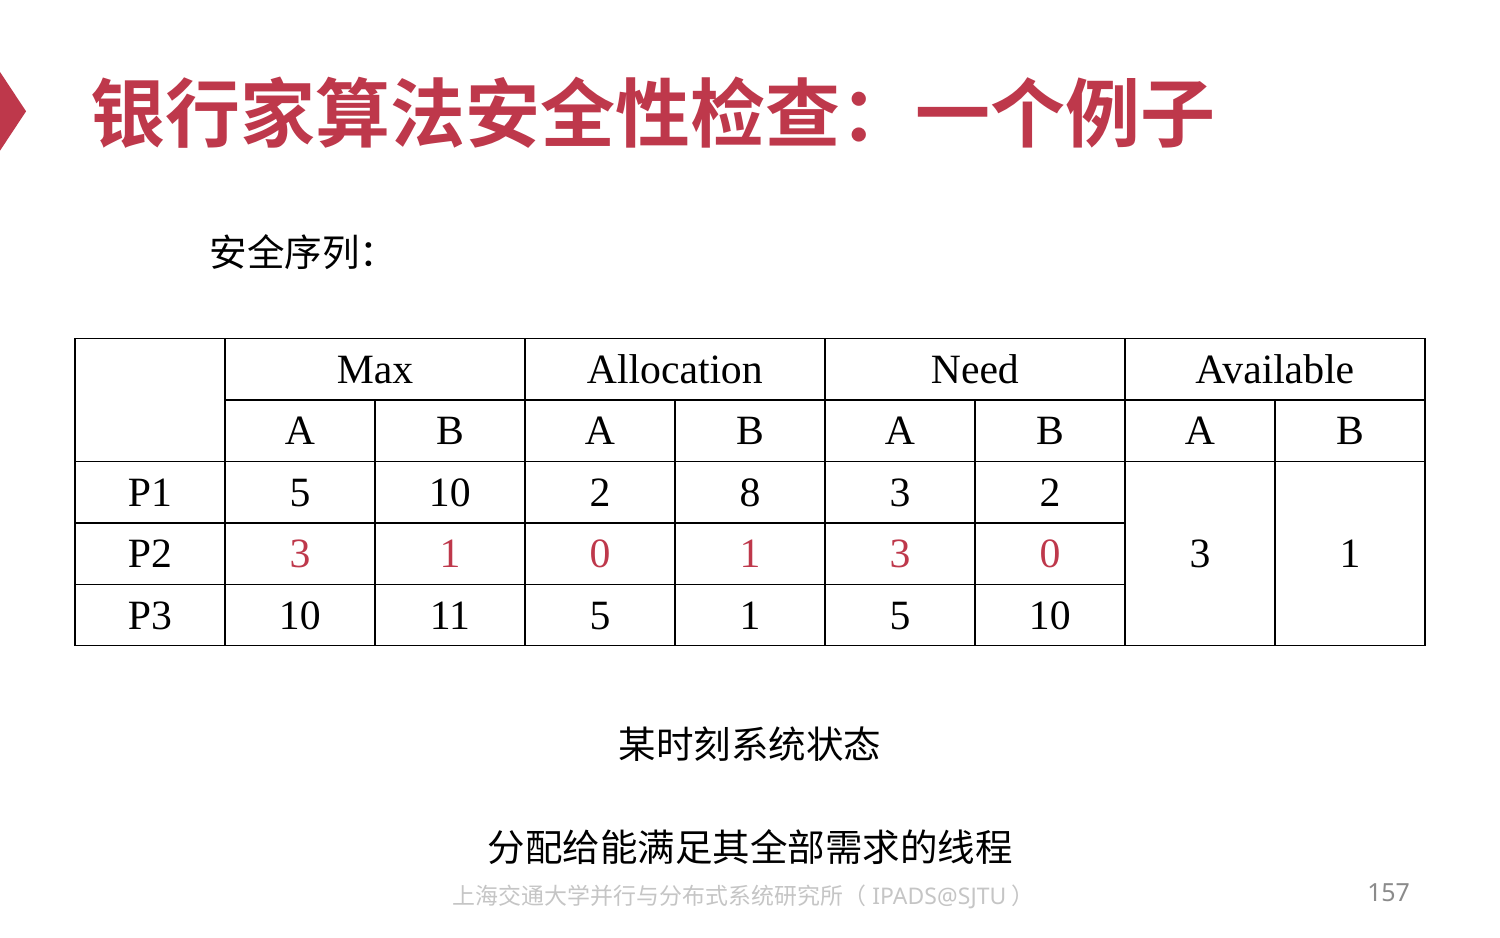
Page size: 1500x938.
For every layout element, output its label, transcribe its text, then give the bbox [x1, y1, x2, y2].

table_header Available [1126, 339, 1424, 399]
table_cell 1 [1276, 462, 1424, 645]
table_cell 11 [376, 585, 524, 645]
table_cell A [226, 401, 374, 461]
table_cell B [376, 401, 524, 461]
table_cell 1 [676, 524, 824, 584]
table_cell 3 [826, 524, 974, 584]
table_cell P1 [76, 462, 224, 522]
table_cell 0 [526, 524, 674, 584]
text_box 某时刻系统状态 [177, 691, 1323, 774]
slide_number 157 [1074, 868, 1425, 919]
text_box 安全序列： [194, 199, 1341, 282]
table_cell A [526, 401, 674, 461]
table_cell 3 [1126, 462, 1274, 645]
table_cell 1 [376, 524, 524, 584]
table_header Allocation [526, 339, 824, 399]
table_cell 10 [976, 585, 1124, 645]
table_cell 3 [226, 524, 374, 584]
table_cell B [676, 401, 824, 461]
table_cell 5 [826, 585, 974, 645]
table_cell 5 [526, 585, 674, 645]
table_cell 1 [676, 585, 824, 645]
table_cell 10 [226, 585, 374, 645]
table_header Need [826, 339, 1124, 399]
table_cell 2 [976, 462, 1124, 522]
table_cell A [1126, 401, 1274, 461]
table_cell B [1276, 401, 1424, 461]
text_box 分配给能满足其全部需求的线程 [177, 793, 1323, 876]
table_cell P2 [76, 524, 224, 584]
table_cell 10 [376, 462, 524, 522]
table_cell A [826, 401, 974, 461]
table_cell 3 [826, 462, 974, 522]
table_cell 8 [676, 462, 824, 522]
footer 上海交通大学并行与分布式系统研究所（IPADS@SJTU） [418, 870, 1069, 921]
table_header [76, 339, 224, 461]
table_header Max [226, 339, 524, 399]
table_cell 0 [976, 524, 1124, 584]
table_cell 2 [526, 462, 674, 522]
title 银行家算法安全性检查：一个例子 [75, 37, 1425, 186]
table_cell P3 [76, 585, 224, 645]
table_cell B [976, 401, 1124, 461]
table_cell 5 [226, 462, 374, 522]
